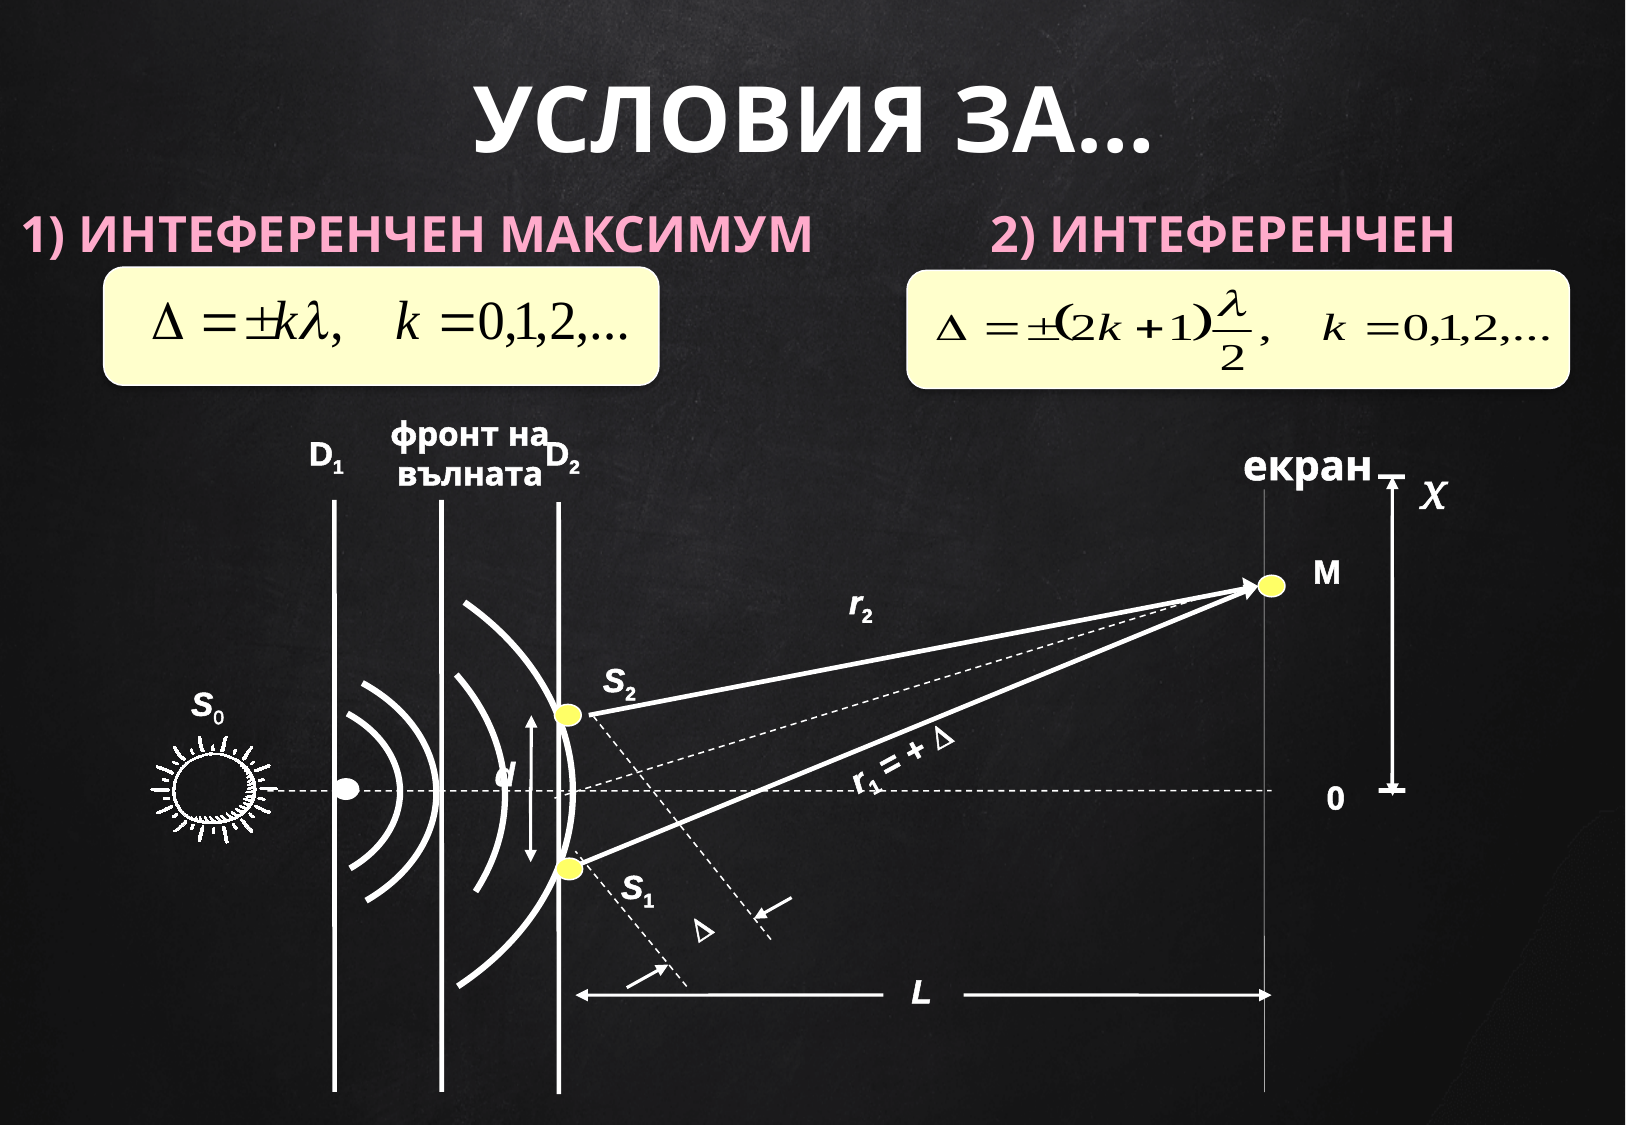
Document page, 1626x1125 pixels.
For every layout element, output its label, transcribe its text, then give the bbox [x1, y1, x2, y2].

list 2) ИНТЕФЕРЕНЧЕН МИНИМУМ [844, 184, 1604, 630]
list 1) ИНТЕФЕРЕНЧЕН МАКСИМУМ [0, 184, 838, 634]
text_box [142, 288, 639, 364]
text_box [906, 269, 1571, 390]
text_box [150, 404, 1487, 1095]
title УСЛОВИЯ ЗА… [0, 42, 1625, 231]
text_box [926, 280, 1559, 380]
picture [838, 231, 844, 404]
picture [0, 0, 1626, 1125]
